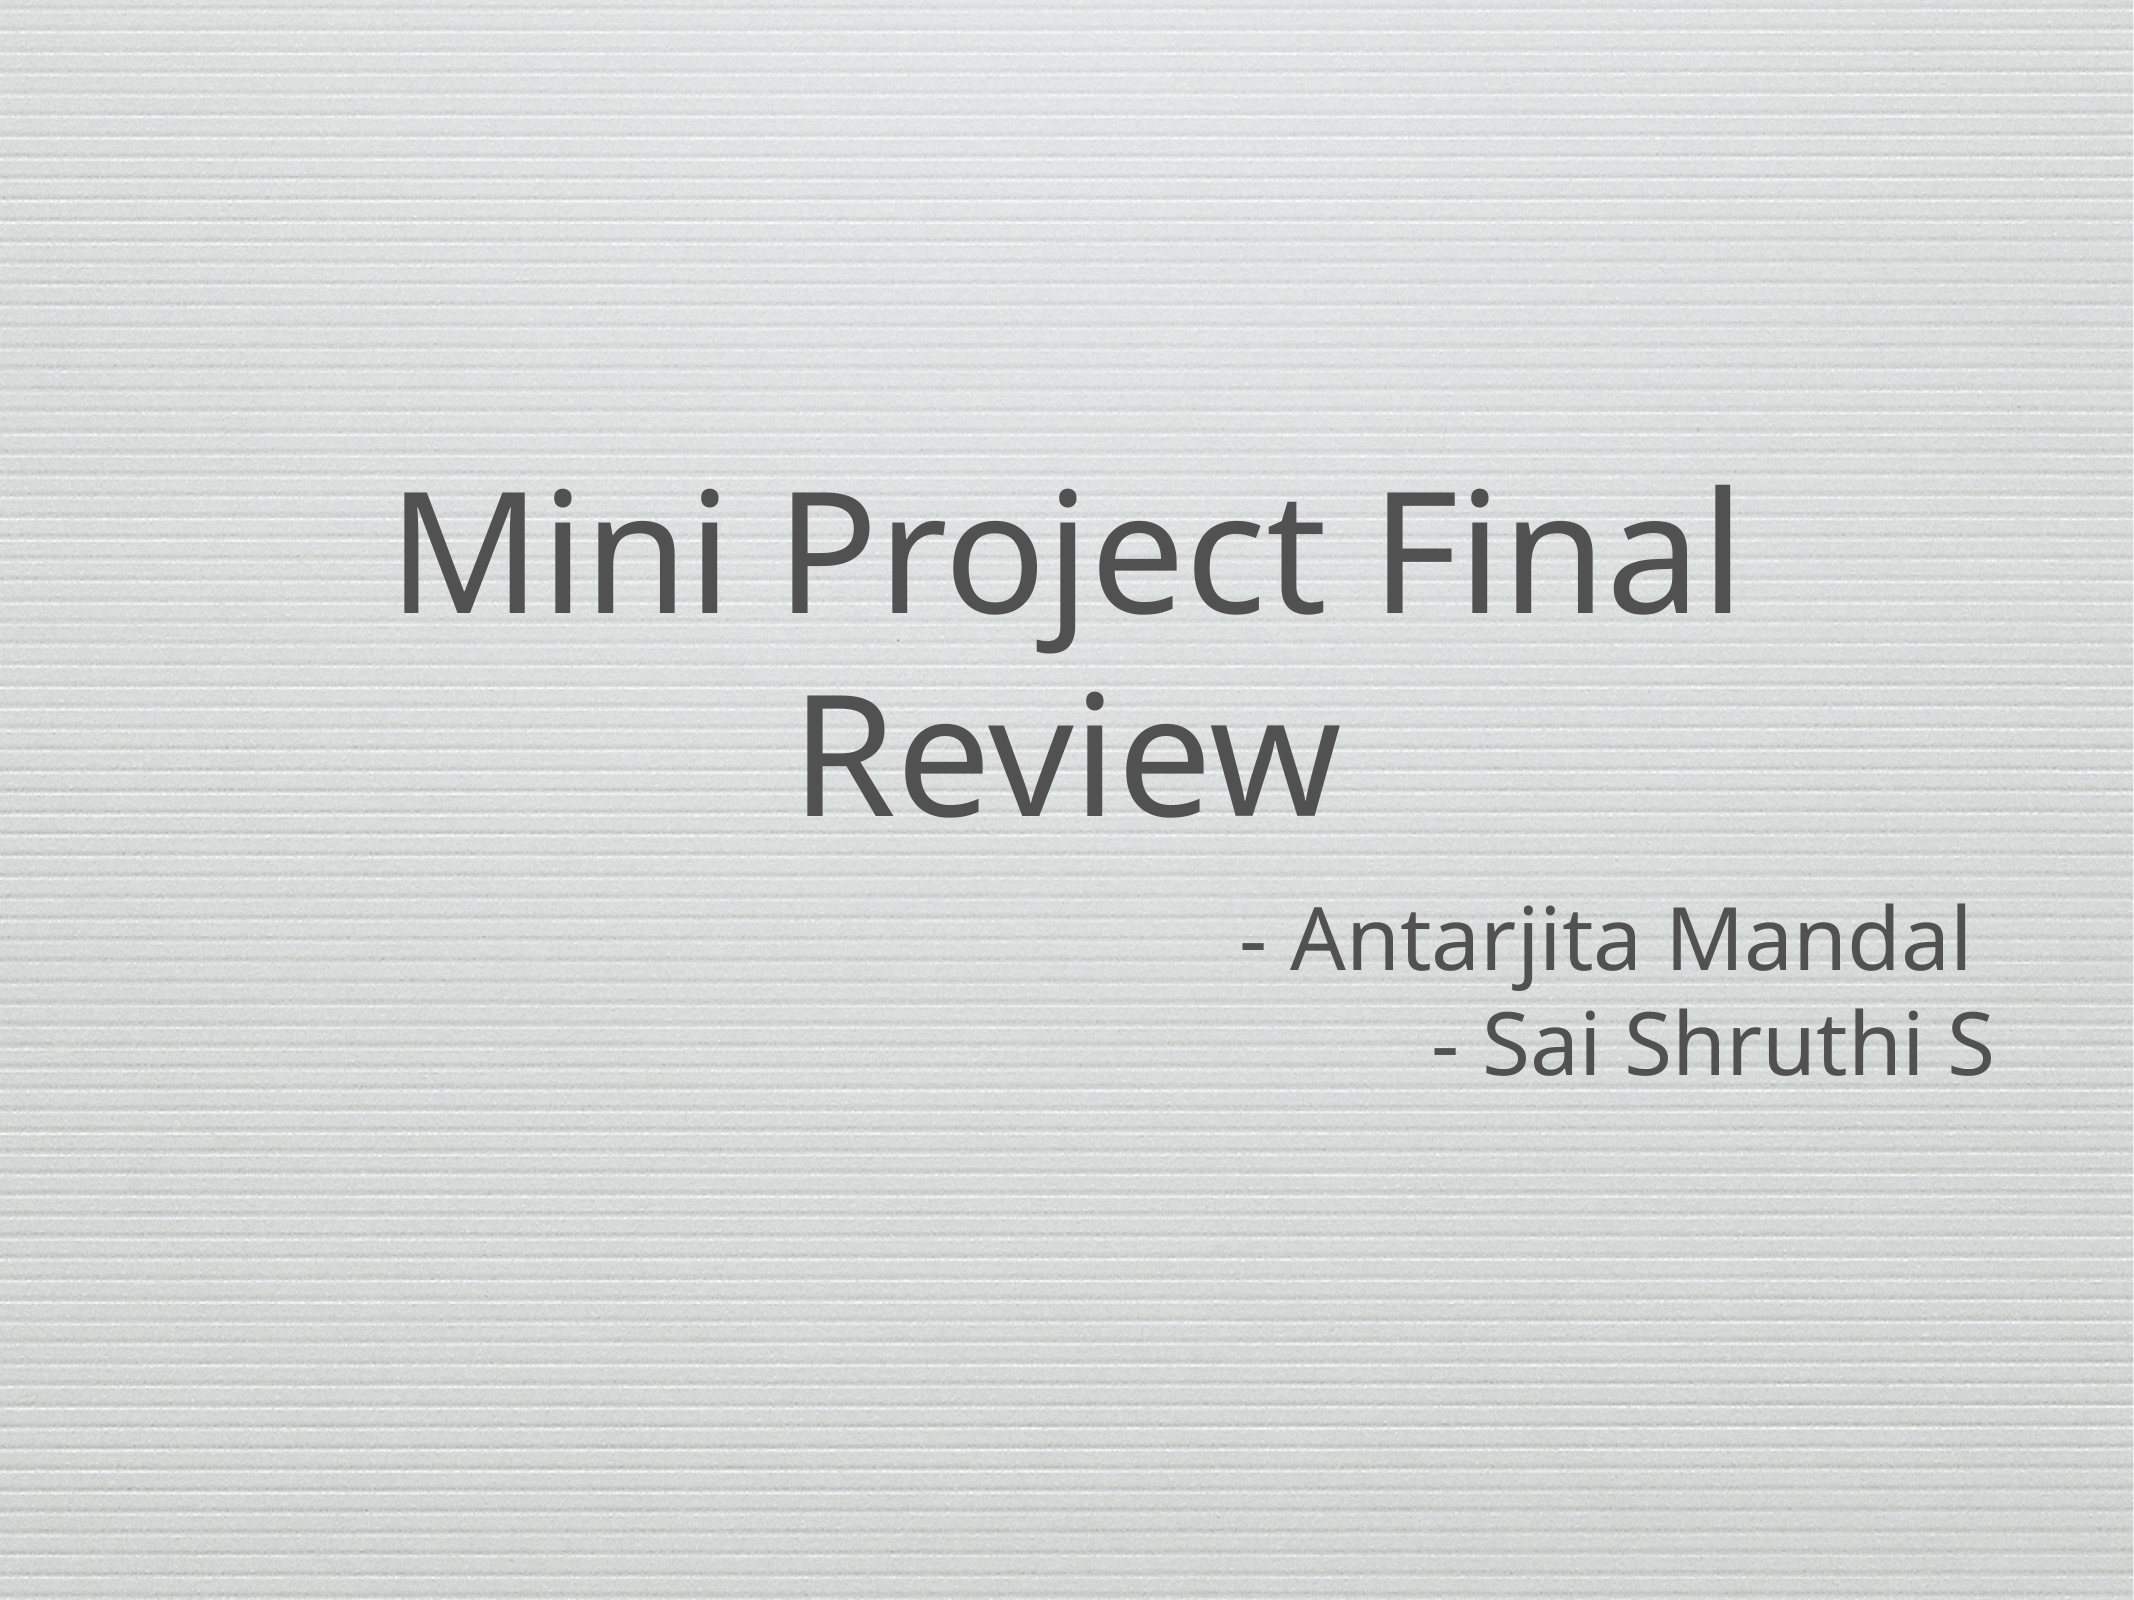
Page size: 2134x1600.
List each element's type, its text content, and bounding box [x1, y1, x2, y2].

picture [0, 0, 2134, 1600]
title Mini Project Final Review [128, 336, 2005, 859]
subtitle - Antarjita Mandal - Sai Shruthi S [128, 874, 2005, 1126]
